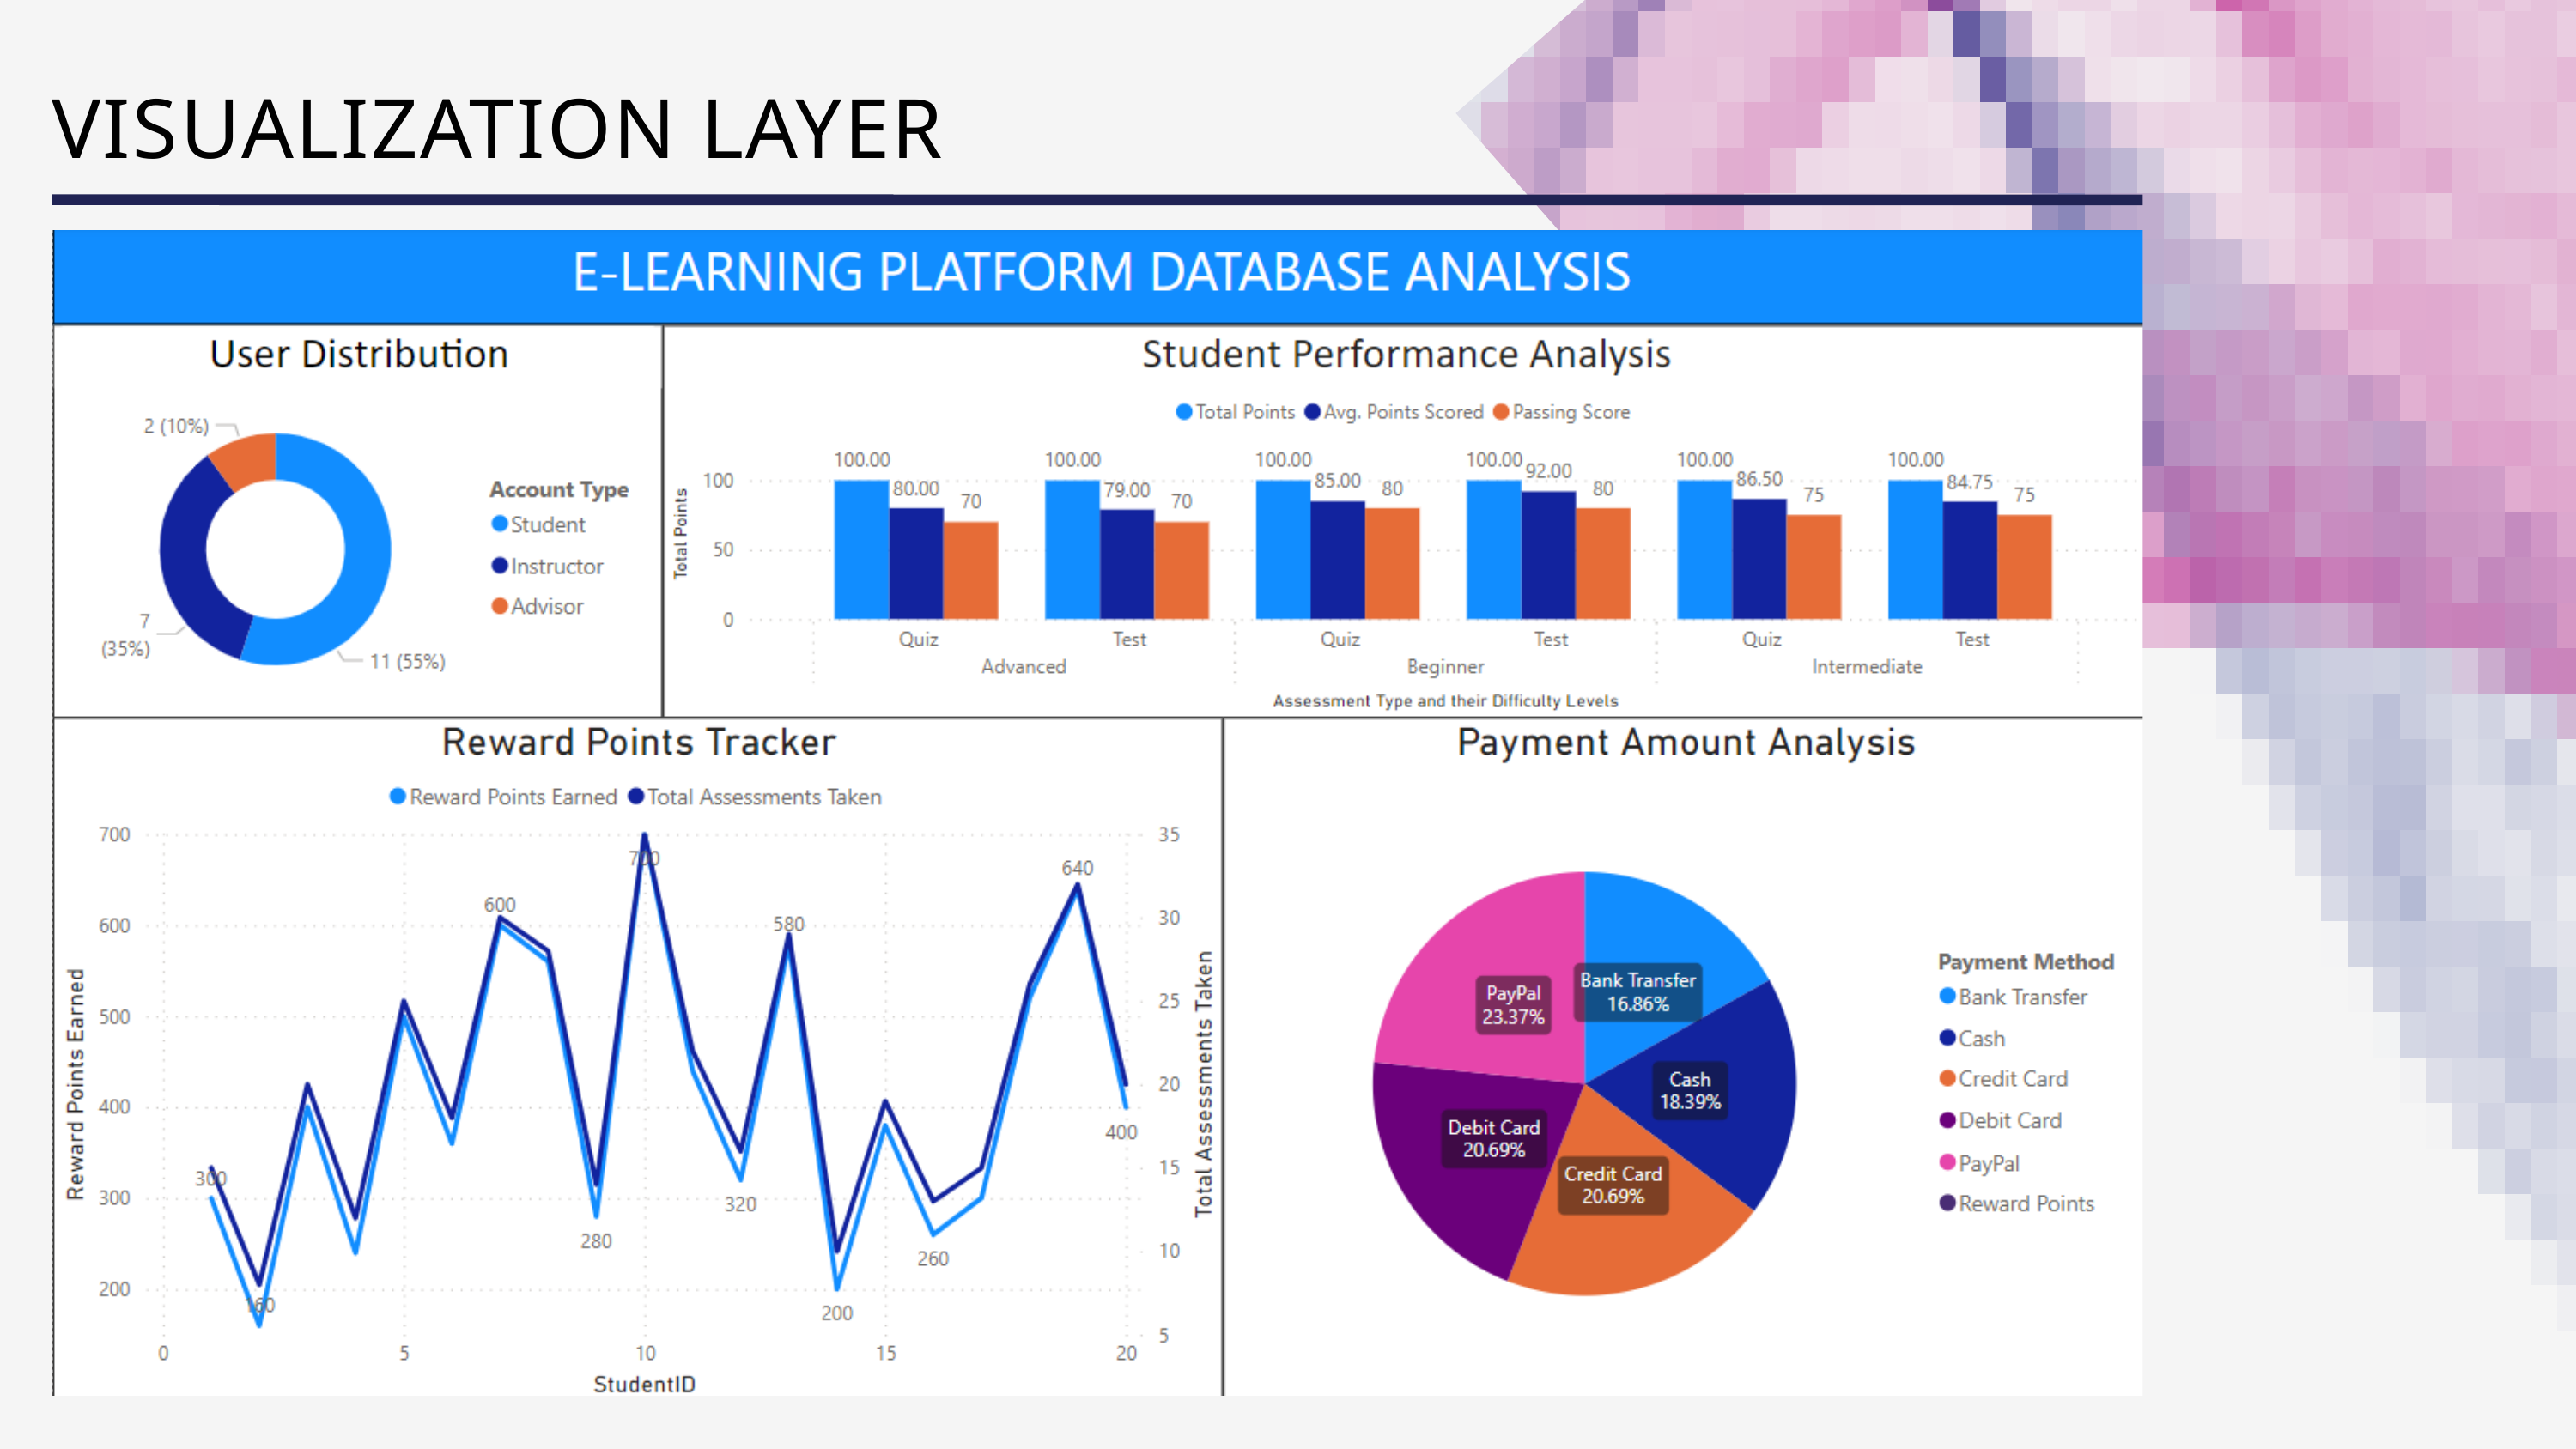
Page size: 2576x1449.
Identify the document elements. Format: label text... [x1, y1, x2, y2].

text_box [52, 230, 2143, 1396]
text_box [1455, 0, 2576, 1390]
text_box VISUALIZATION LAYER [52, 61, 1353, 175]
